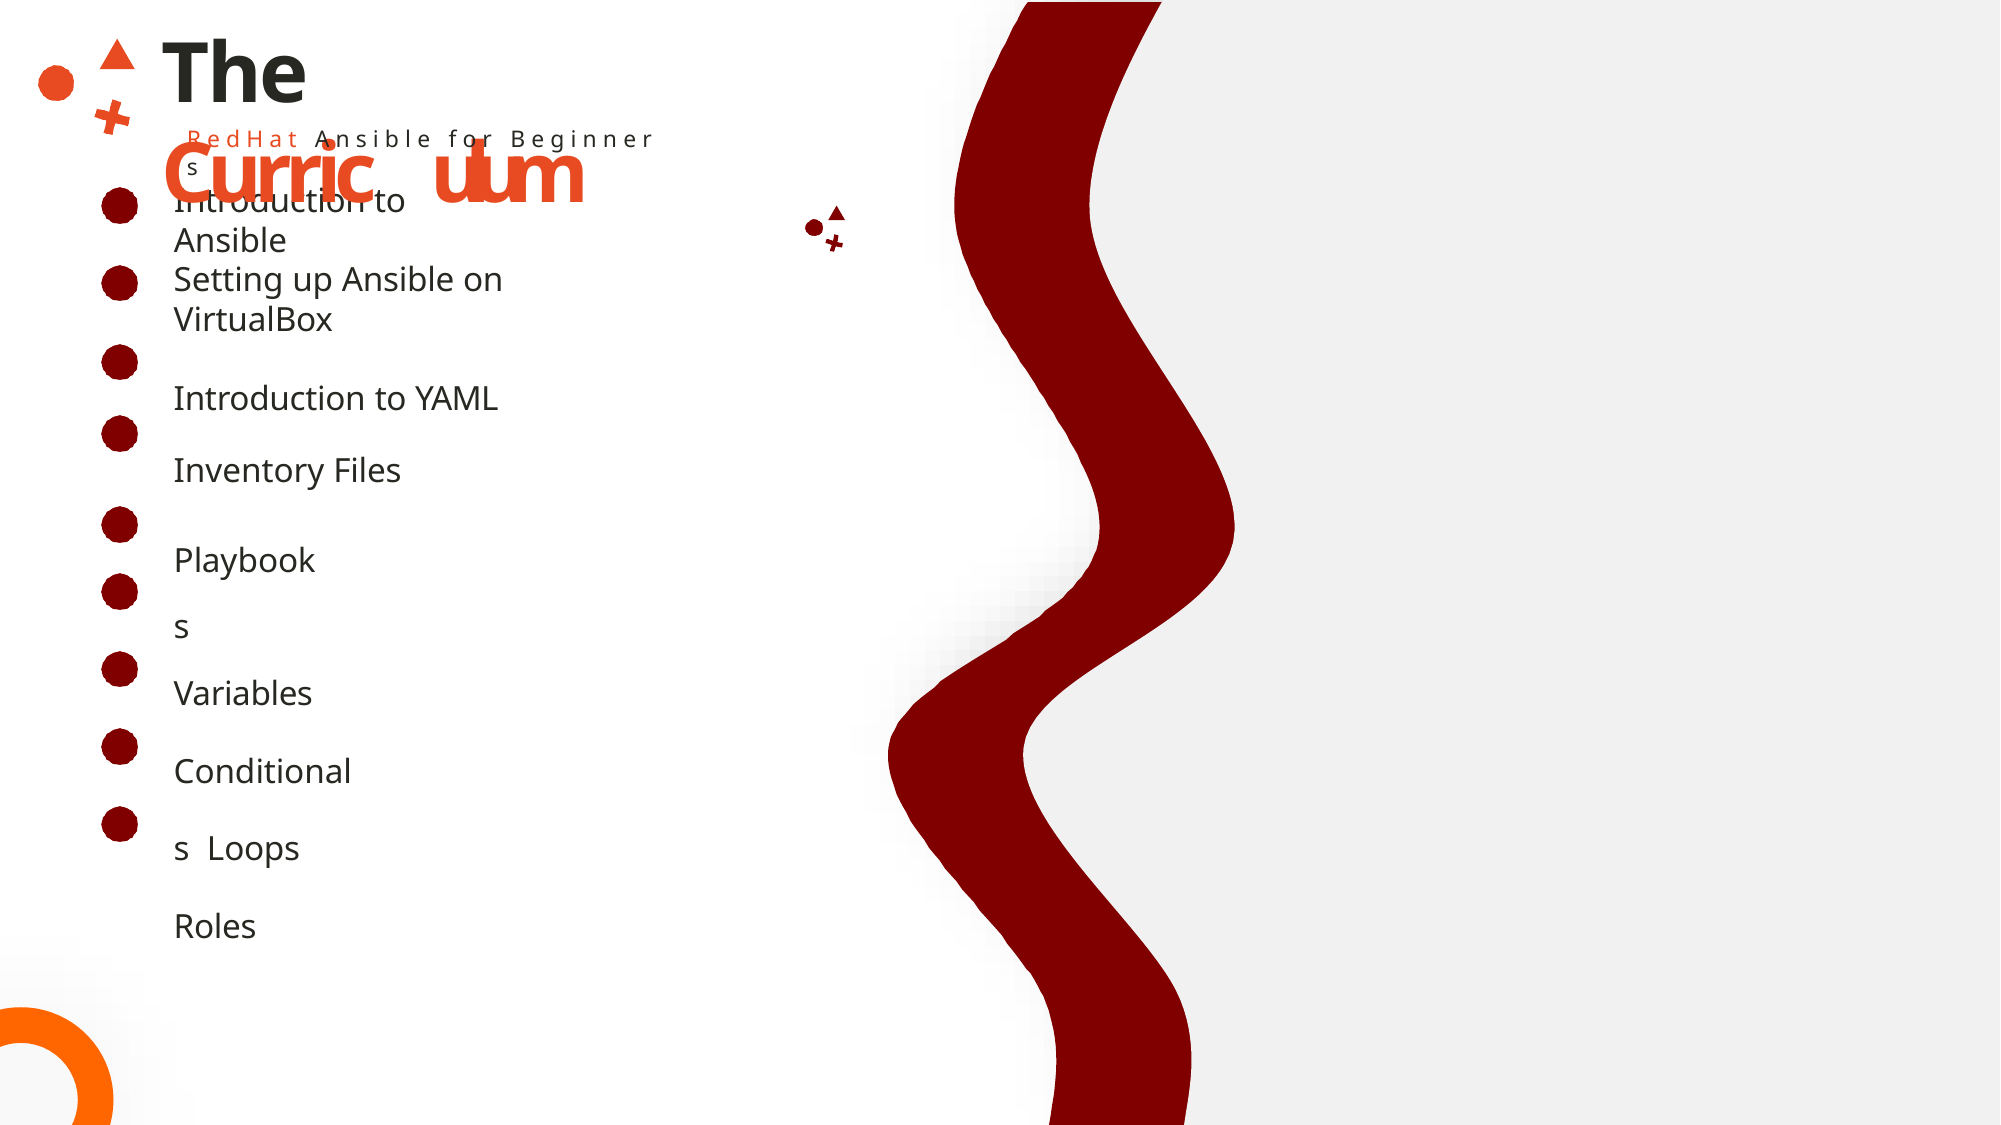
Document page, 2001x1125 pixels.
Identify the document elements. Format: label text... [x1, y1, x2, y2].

text_box [99, 38, 135, 70]
picture [101, 573, 138, 610]
picture [101, 415, 138, 452]
text_box Curric [159, 116, 428, 219]
text_box Introduction to Ansible [171, 219, 513, 256]
picture [101, 187, 138, 224]
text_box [1022, 0, 2000, 1125]
picture [101, 650, 138, 688]
text_box R e d H a t A n s i b l e f o r B e g i n n e r s [184, 122, 654, 180]
picture [38, 65, 74, 101]
picture [93, 99, 131, 136]
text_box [0, 937, 195, 1125]
picture [101, 343, 138, 380]
picture [101, 265, 138, 302]
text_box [805, 205, 846, 252]
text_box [820, 0, 1020, 1125]
title The [159, 16, 328, 116]
picture [101, 806, 138, 843]
picture [101, 728, 138, 765]
picture [101, 506, 138, 543]
text_box Setting up Ansible on VirtualBox Introduction to YAML Inventory Files Playbooks Variables Conditionals Loops Roles [171, 256, 650, 945]
text_box ulum [428, 116, 659, 219]
